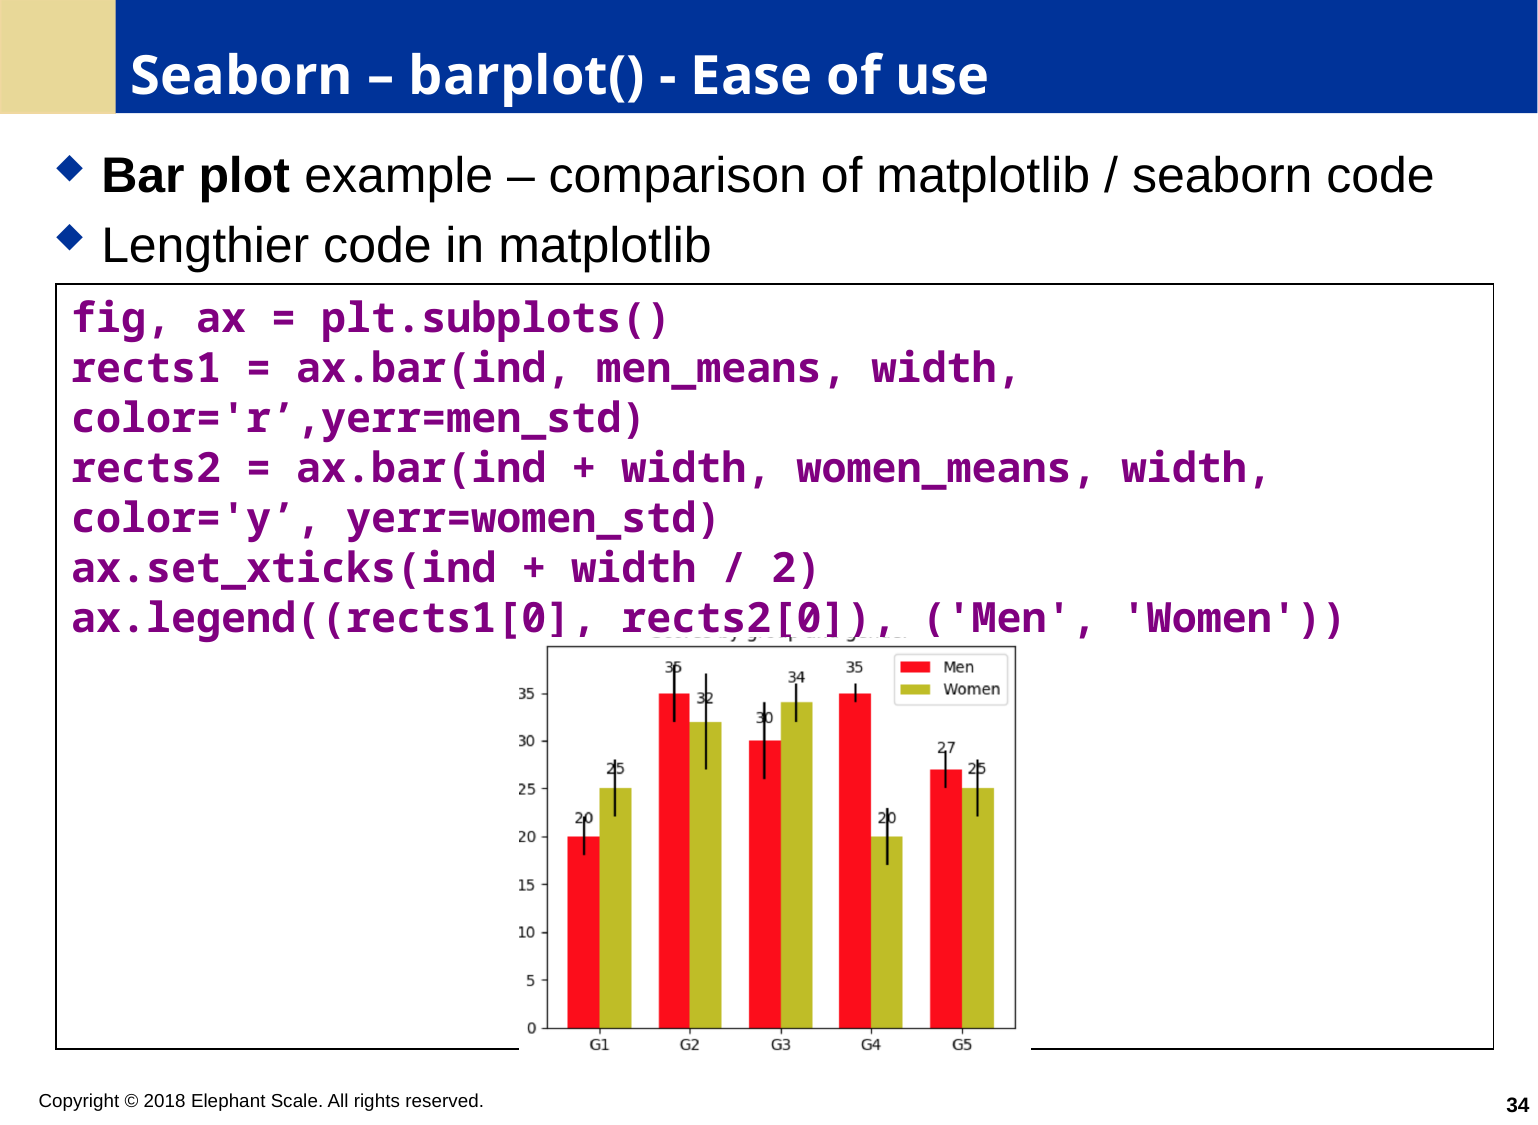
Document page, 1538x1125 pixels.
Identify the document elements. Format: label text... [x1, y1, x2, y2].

title Seaborn – barplot() - Ease of use [115, 0, 1538, 114]
picture [519, 637, 1031, 1053]
list Bar plot example – comparison of matplotlib / seaborn code Lengthier code in matplotlib [38, 134, 1500, 1061]
footer Copyright © 2018 Elephant Scale. All rights reserved. [38, 1088, 932, 1112]
text_box fig, ax = plt.subplots() rects1 = ax.bar(ind, men_means, width, color='r’,yerr=men_std) rects2 = ax.bar(ind + width, women_means, width, color='y’, yerr=women_std) ax.set_xticks(ind + width / 2) ax.legend((rects1[0], rects2[0]), ('Men', 'Women')) [56, 283, 1494, 1049]
slide_number 34 [1439, 1079, 1530, 1117]
picture [0, 0, 115, 114]
